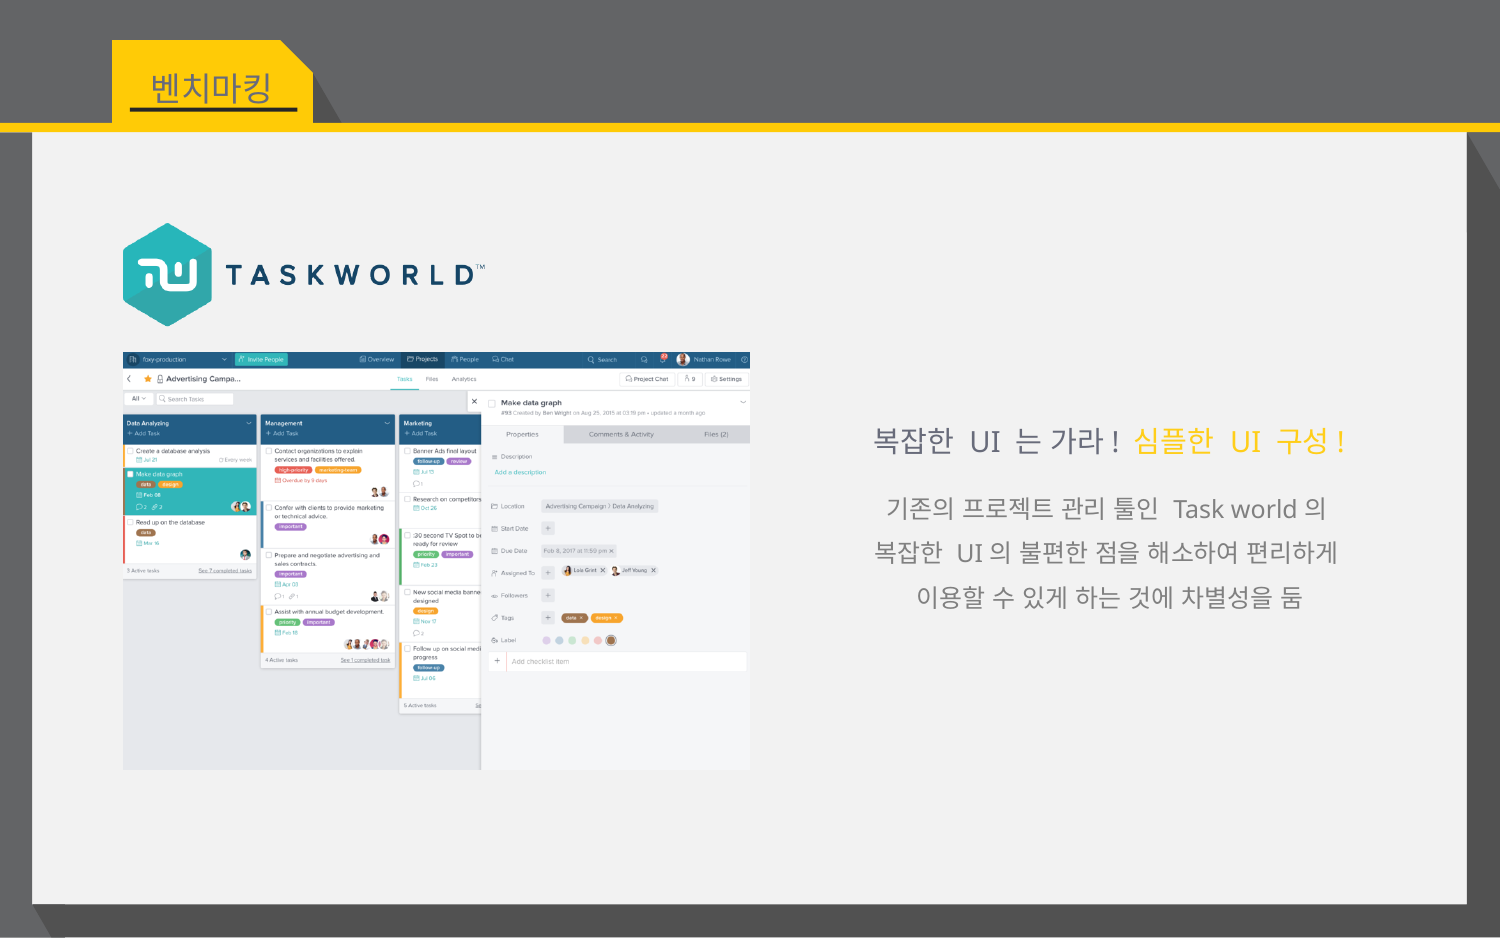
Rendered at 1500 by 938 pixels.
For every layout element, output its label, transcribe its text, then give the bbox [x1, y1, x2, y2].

text_box 벤치마킹 [135, 61, 288, 116]
text_box 기존의 프로젝트 관리 툴인 Task world의 복잡한 UI의 불편한 점을 해소하여 편리하게 이용할 수 있게 하는 것에 차별성을 둠 [850, 470, 1371, 621]
picture [123, 352, 751, 771]
picture [123, 222, 485, 328]
text_box 복잡한 UI 는 가라! 심플한 UI 구성! [858, 398, 1360, 466]
